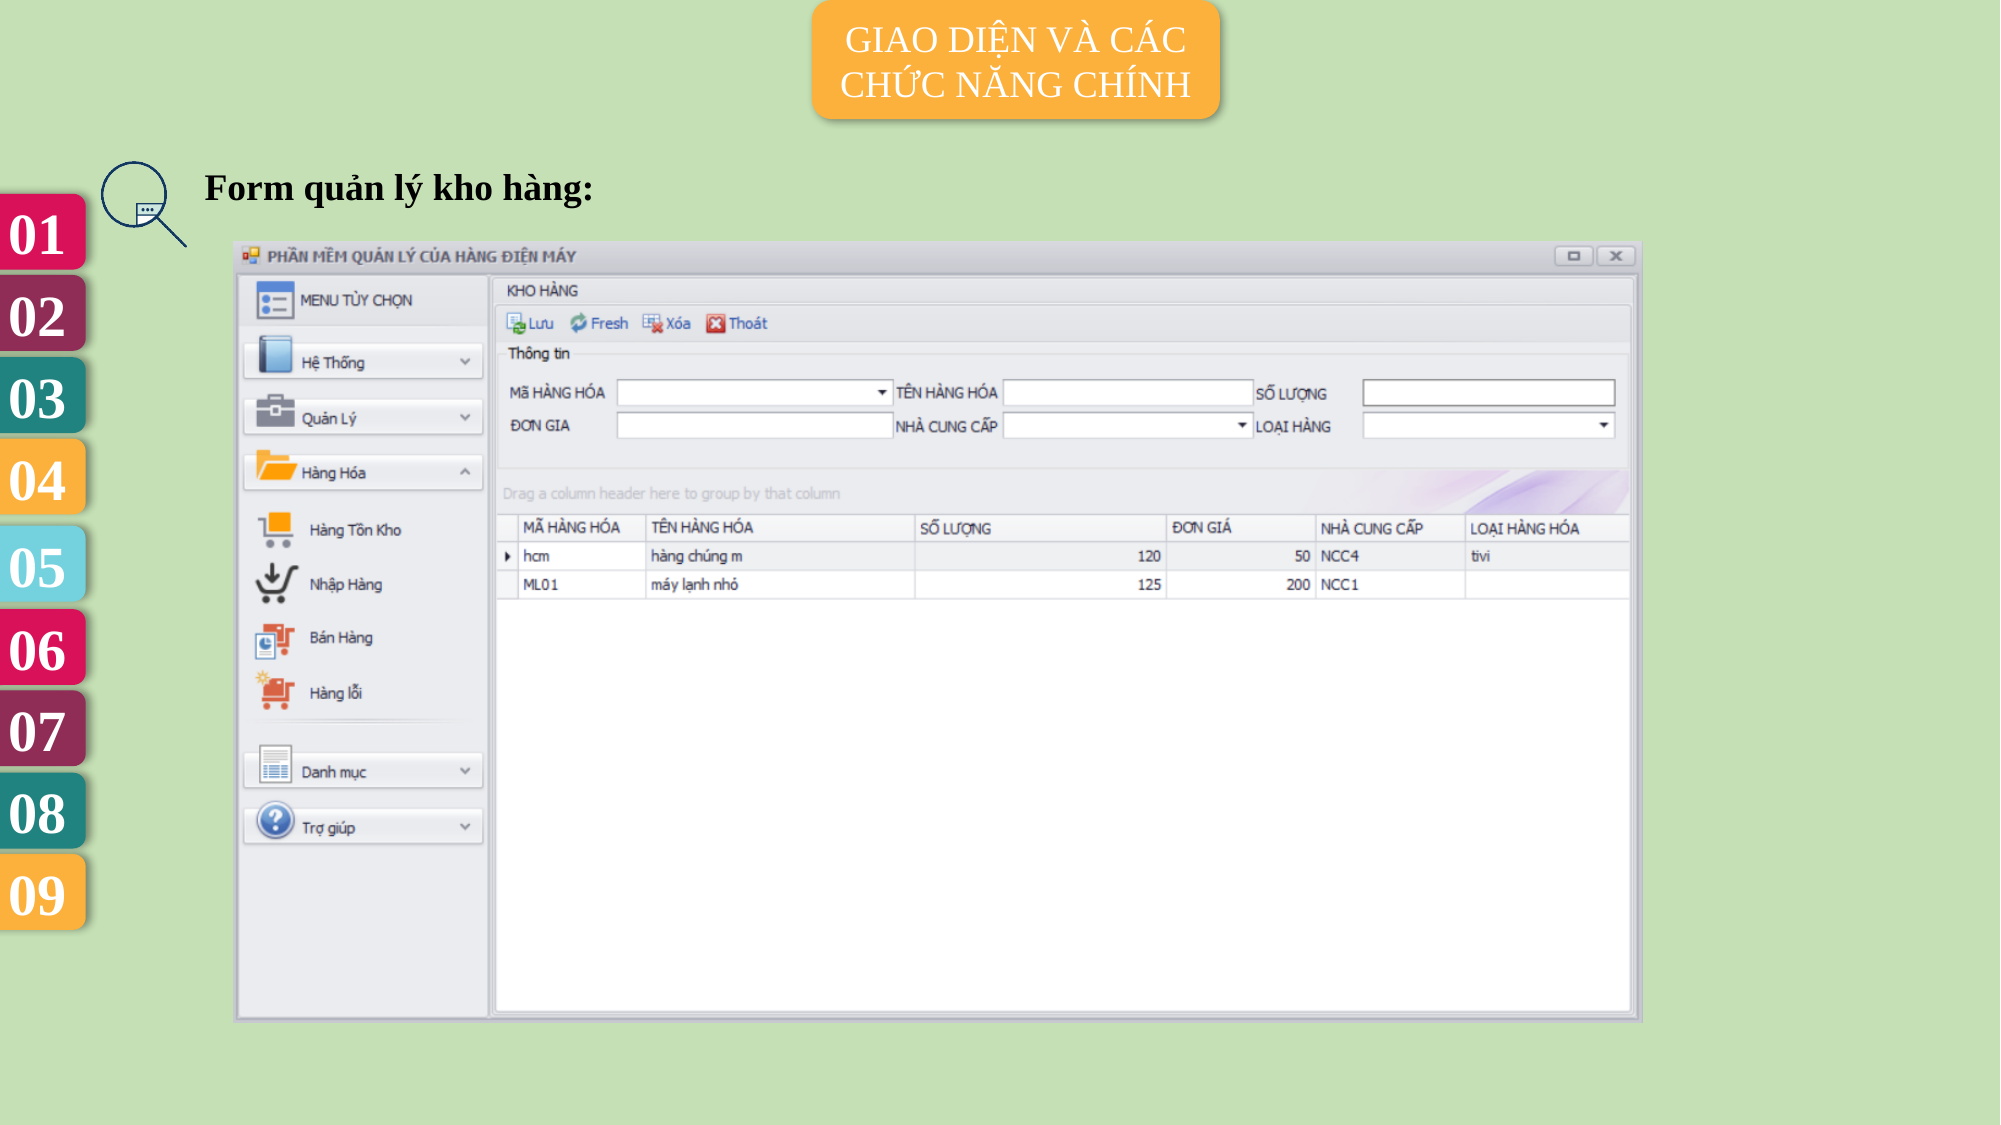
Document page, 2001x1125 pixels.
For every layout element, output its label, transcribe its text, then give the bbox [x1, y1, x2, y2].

text_box 05 [0, 524, 87, 603]
text_box 09 [0, 855, 87, 931]
text_box 01 [0, 192, 57, 271]
text_box 07 [0, 692, 87, 768]
text_box 03 [0, 357, 87, 435]
text_box 06 [0, 608, 87, 687]
text_box 02 [0, 276, 87, 352]
text_box 04 [0, 440, 87, 516]
picture [57, 96, 1643, 1023]
text_box Form quản lý kho hàng: [251, 155, 610, 215]
text_box 08 [0, 773, 87, 850]
text_box GIAO DIỆN VÀ CÁC CHỨC NĂNG CHÍNH [810, 0, 1221, 121]
